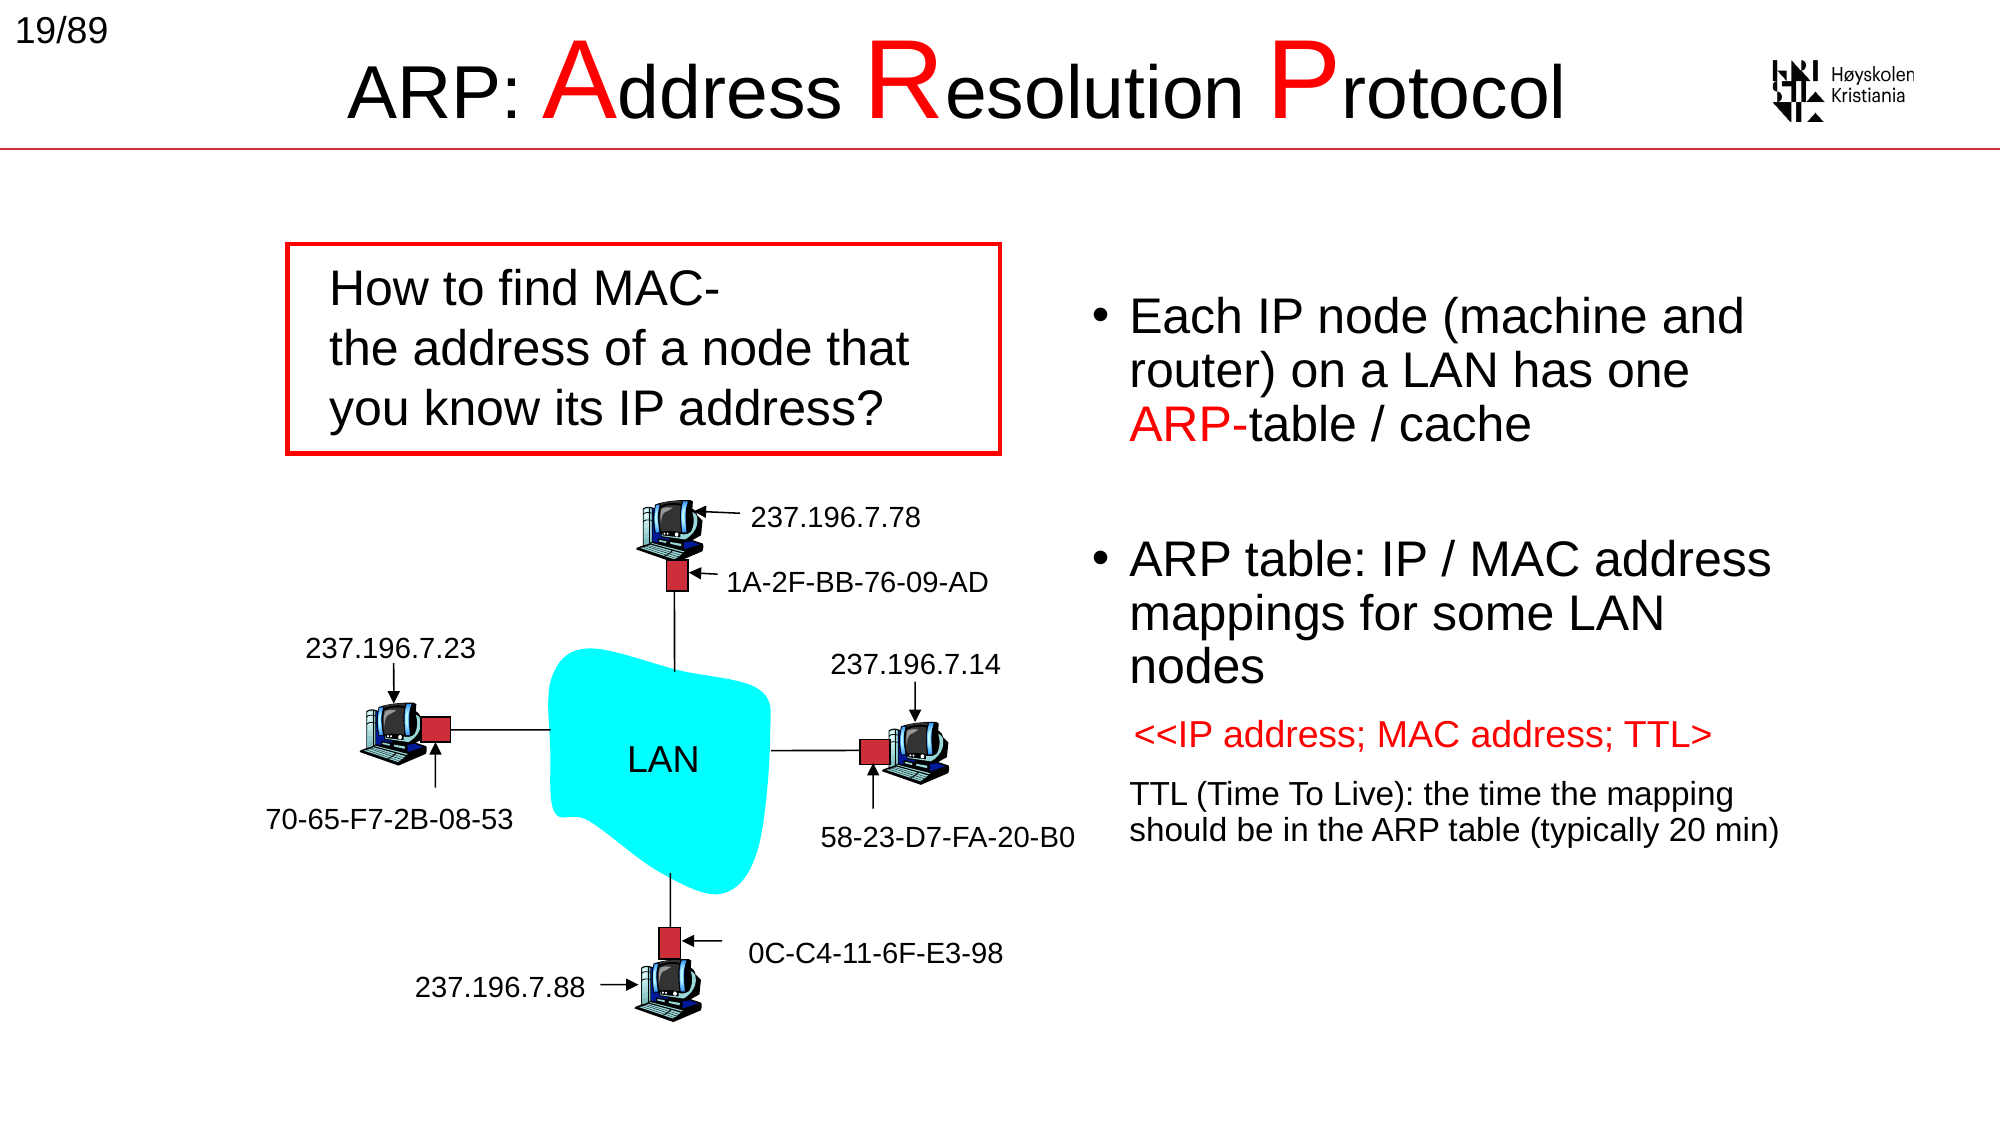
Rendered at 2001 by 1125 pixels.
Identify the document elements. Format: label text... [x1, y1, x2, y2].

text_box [359, 702, 428, 766]
text_box [428, 717, 451, 743]
title ARP: Address Resolution Protocol [332, 14, 1676, 175]
slide_number 19/89 [0, 0, 208, 74]
text_box 1A-2F-BB-76-09-AD [711, 555, 1005, 606]
text_box [666, 563, 688, 591]
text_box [636, 499, 705, 563]
text_box 237.196.7.23 [290, 621, 492, 672]
text_box [688, 567, 718, 580]
text_box [387, 663, 400, 702]
text_box [548, 648, 771, 895]
text_box [659, 927, 681, 958]
text_box LAN [580, 727, 715, 788]
text_box 58-23-D7-FA-20-B0 [805, 810, 1091, 861]
list Each IP node (machine and router) on a LAN has one ARP-table / cache ARP table: IP / MAC address mappings for some LAN nodes <<IP address; MAC address; TTL> TTL (Time To Live): the time the mapping should be in the ARP table (typically 20 min) [1076, 282, 1809, 947]
text_box [908, 688, 922, 721]
text_box [429, 742, 442, 788]
text_box [866, 762, 880, 809]
text_box 237.196.7.88 [400, 961, 602, 1012]
text_box [859, 739, 882, 765]
text_box [602, 978, 634, 991]
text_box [287, 243, 1001, 454]
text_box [634, 958, 703, 1023]
text_box 237.196.7.78 [735, 490, 937, 541]
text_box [882, 721, 951, 785]
text_box 70-65-F7-2B-08-53 [250, 792, 529, 843]
text_box 237.196.7.14 [815, 638, 1017, 688]
text_box [681, 934, 723, 948]
text_box 0C-C4-11-6F-E3-98 [733, 927, 1020, 977]
